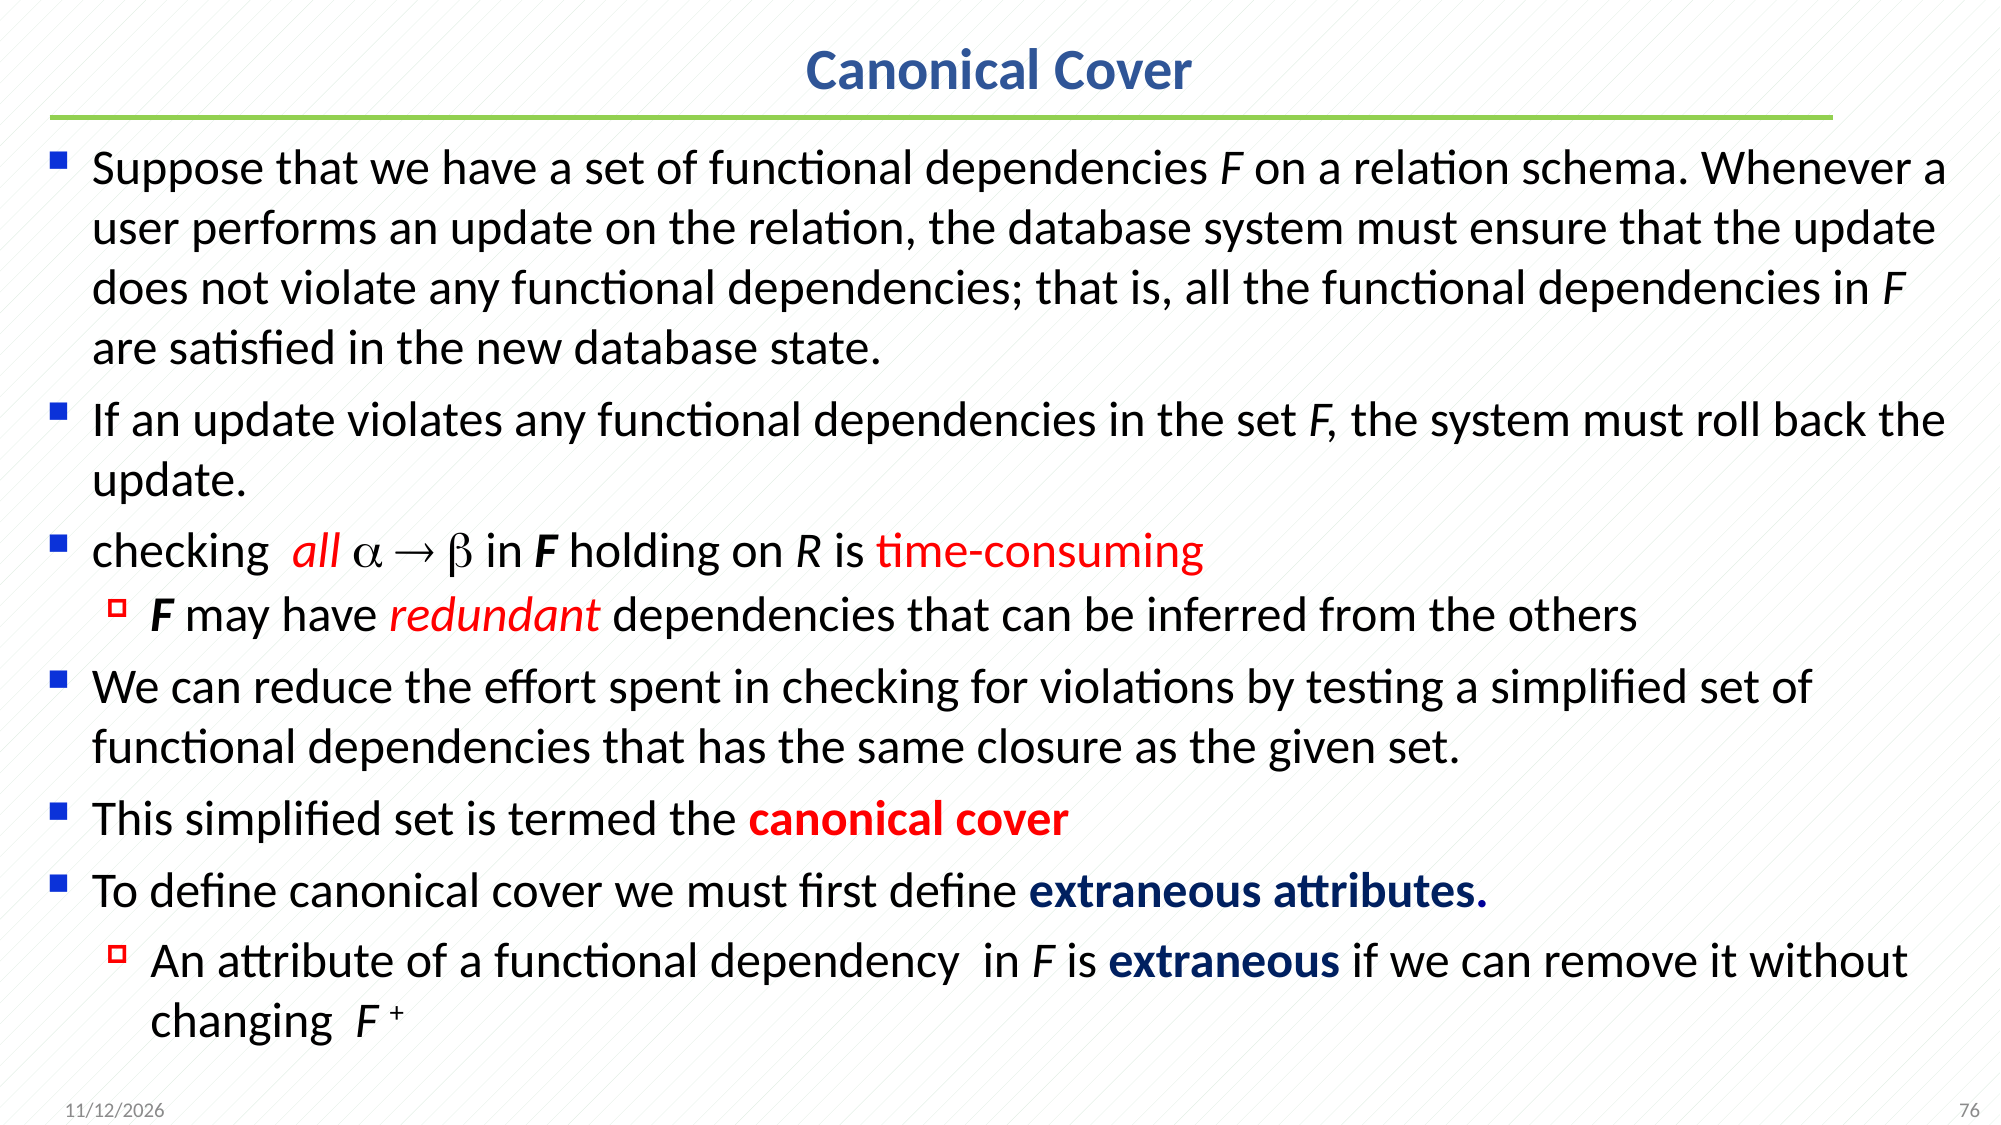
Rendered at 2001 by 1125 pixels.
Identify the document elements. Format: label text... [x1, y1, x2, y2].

title Canonical Cover [50, 13, 1949, 126]
list Suppose that we have a set of functional dependencies F on a relation schema. Whenever a user performs an update on the relation, the database system must ensure that the update does not violate any functional dependencies; that is, all the functional dependencies in F are satisfied in the new database state. If an update violates any functional dependencies in the set F, the system must roll back the update. checking all    in F holding on R is time-consuming F may have redundant dependencies that can be inferred from the others We can reduce the effort spent in checking for violations by testing a simplified set of functional dependencies that has the same closure as the given set. This simplified set is termed the canonical cover To define canonical cover we must first define extraneous attributes. An attribute of a functional dependency in F is extraneous if we can remove it without changing F + [32, 126, 1974, 1081]
slide_number 76 [1545, 1079, 1996, 1125]
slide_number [49, 1079, 500, 1125]
